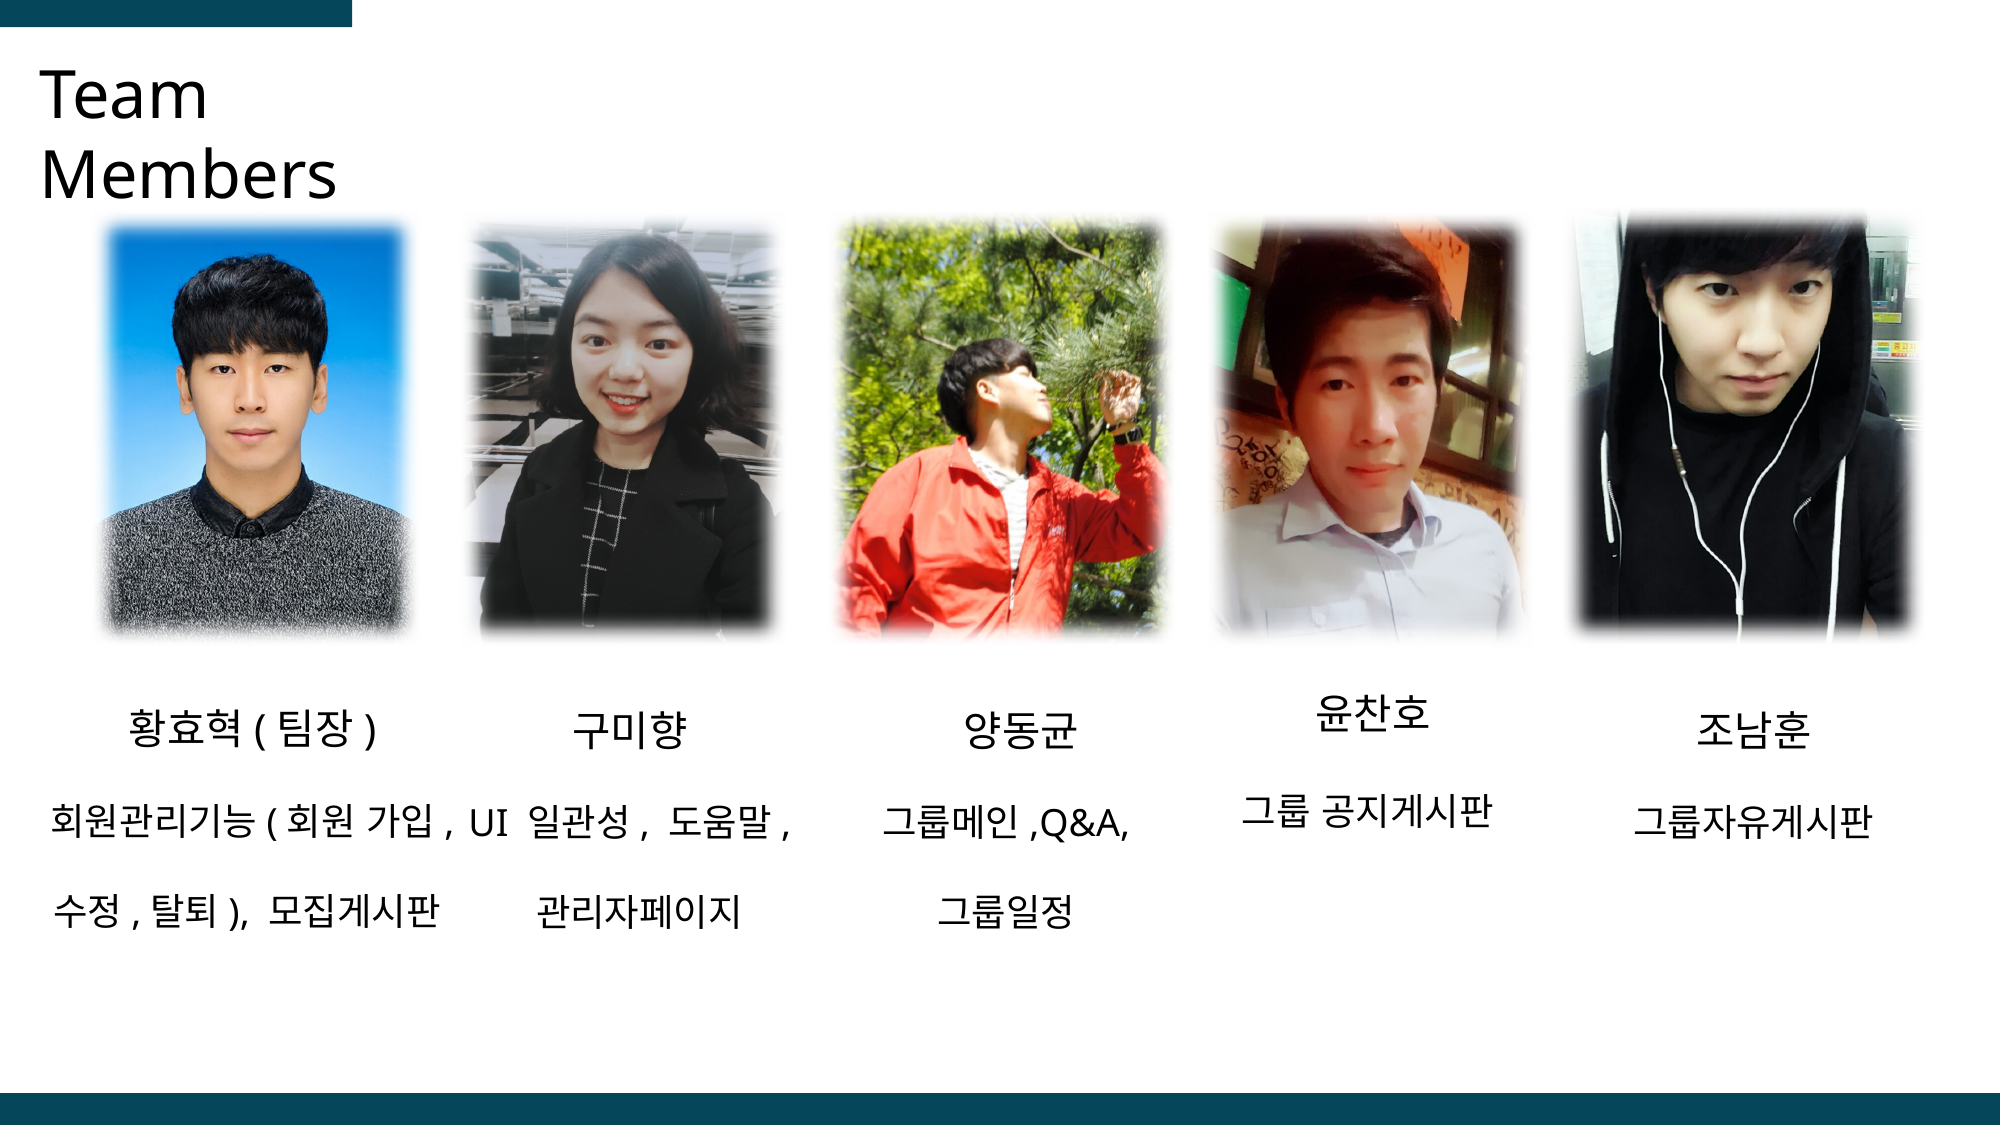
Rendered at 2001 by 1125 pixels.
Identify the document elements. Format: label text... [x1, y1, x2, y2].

picture [827, 209, 1176, 646]
text_box 구미향 UI 일관성, 도움말, 관리자페이지 [453, 646, 806, 987]
text_box 윤찬호 그룹 공지게시판 [1226, 680, 1519, 886]
picture [1203, 211, 1533, 648]
text_box 황효혁(팀장) 회원관리기능(회원 가입, 수정,탈퇴), 모집게시판 [35, 645, 460, 986]
picture [460, 211, 787, 647]
picture [91, 209, 420, 646]
text_box 조남훈 그룹자유게시판 [1532, 646, 1976, 852]
picture [1561, 206, 1925, 646]
text_box Team Members [24, 44, 498, 220]
text_box 양동균 그룹메인,Q&A, 그룹일정 [867, 646, 1145, 942]
